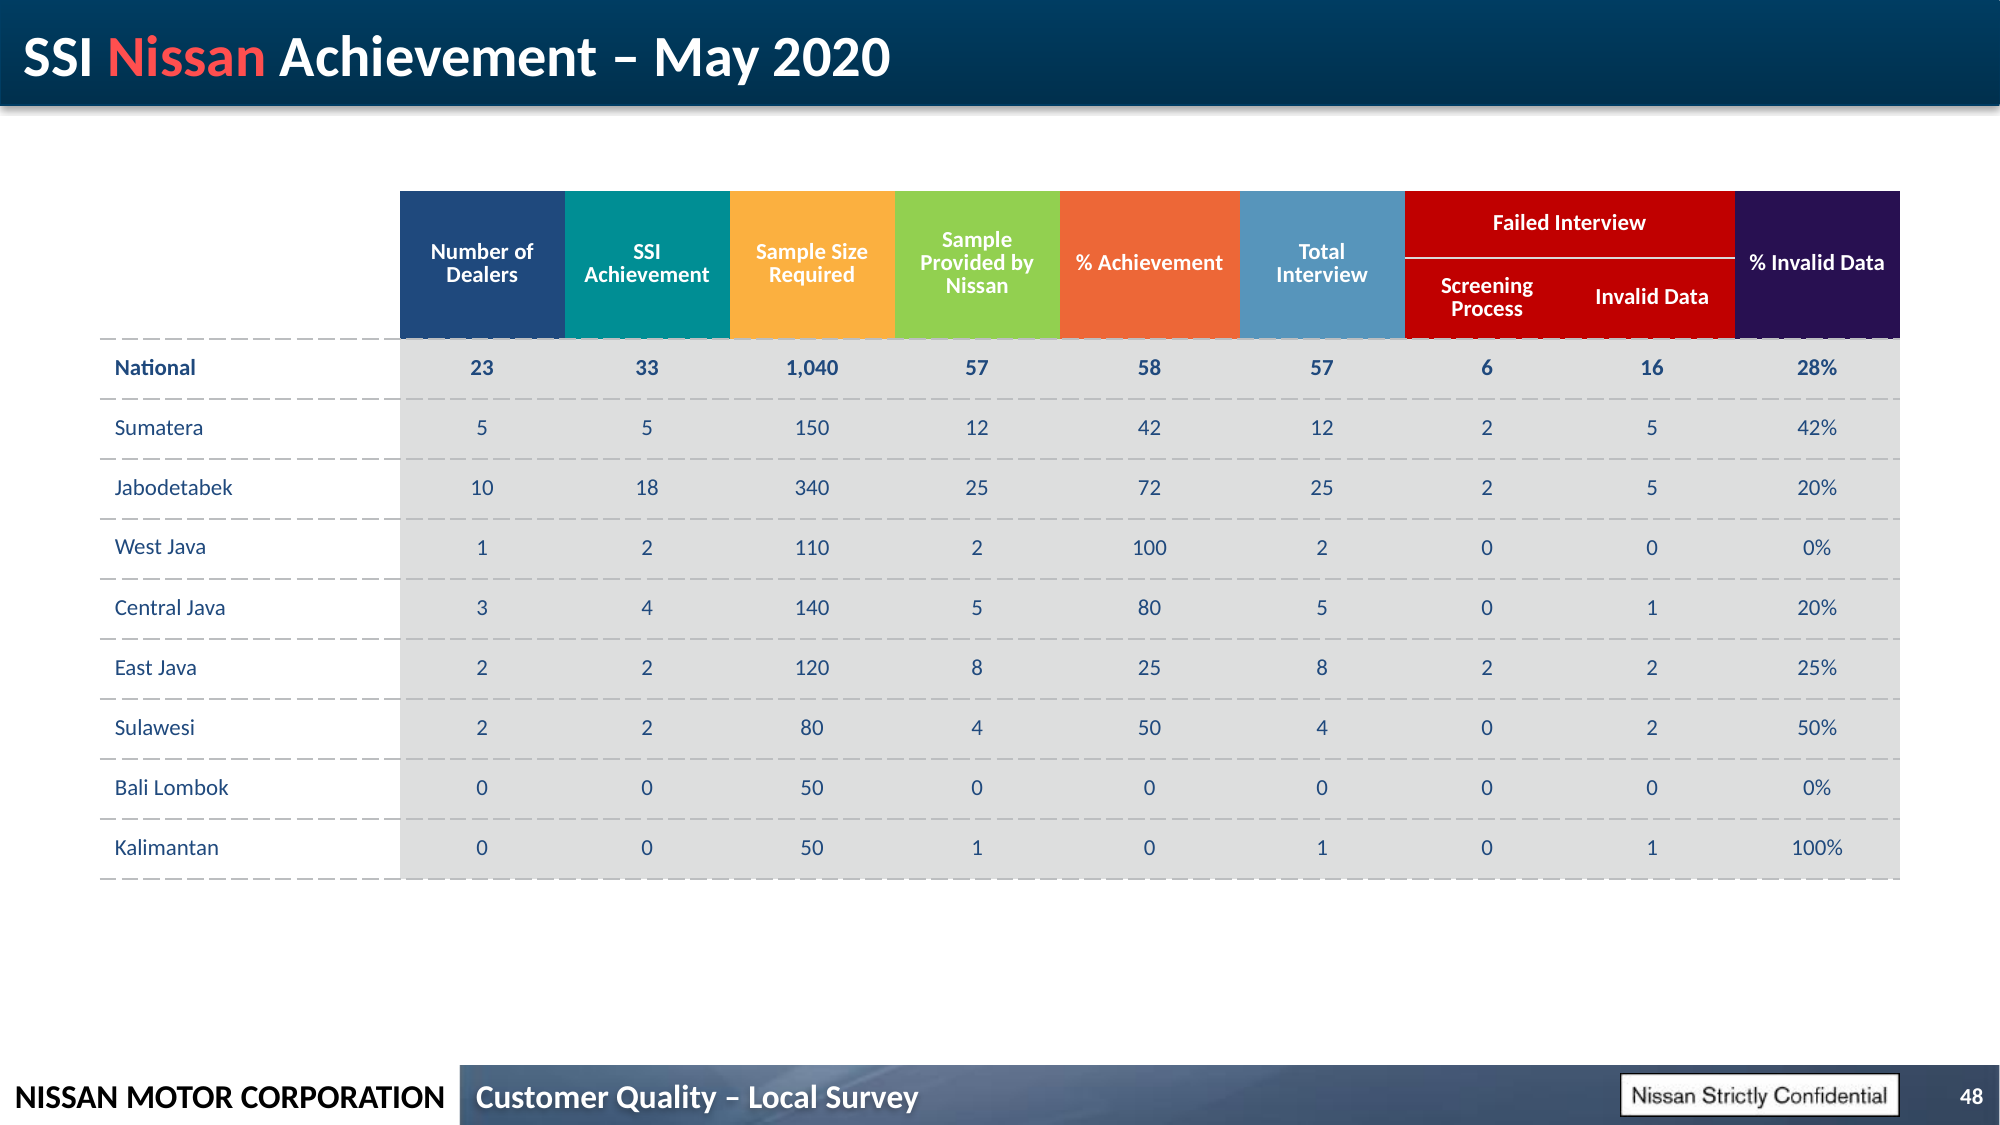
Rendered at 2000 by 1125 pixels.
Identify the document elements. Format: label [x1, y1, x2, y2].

picture [459, 1065, 1927, 1125]
table_cell [100, 259, 1900, 879]
table_header [100, 191, 1900, 339]
title [5, 8, 1994, 97]
slide_number [1927, 1065, 1999, 1125]
